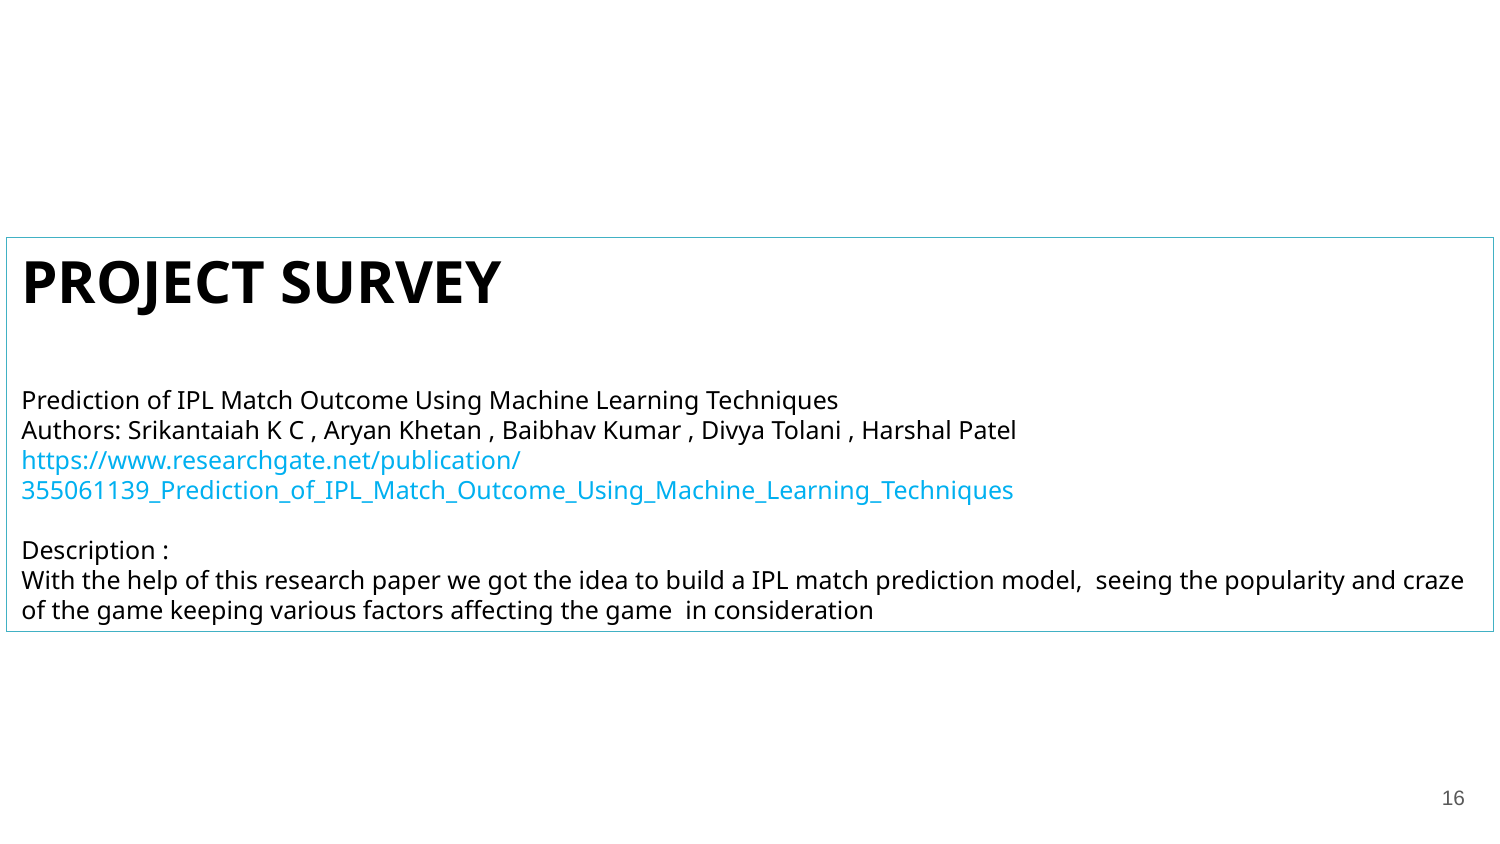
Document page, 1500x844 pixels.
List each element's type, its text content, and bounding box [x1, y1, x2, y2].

text_box PROJECT SURVEY Prediction of IPL Match Outcome Using Machine Learning Techniques Authors: Srikantaiah K C , Aryan Khetan , Baibhav Kumar , Divya Tolani , Harshal Patel https://www.researchgate.net/publication/355061139_Prediction_of_IPL_Match_Outcome_Using_Machine_Learning_Techniques Description : With the help of this research paper we got the idea to build a IPL match prediction model, seeing the popularity and craze of the game keeping various factors affecting the game in consideration [6, 237, 1494, 632]
slide_number 16 [1389, 764, 1480, 830]
